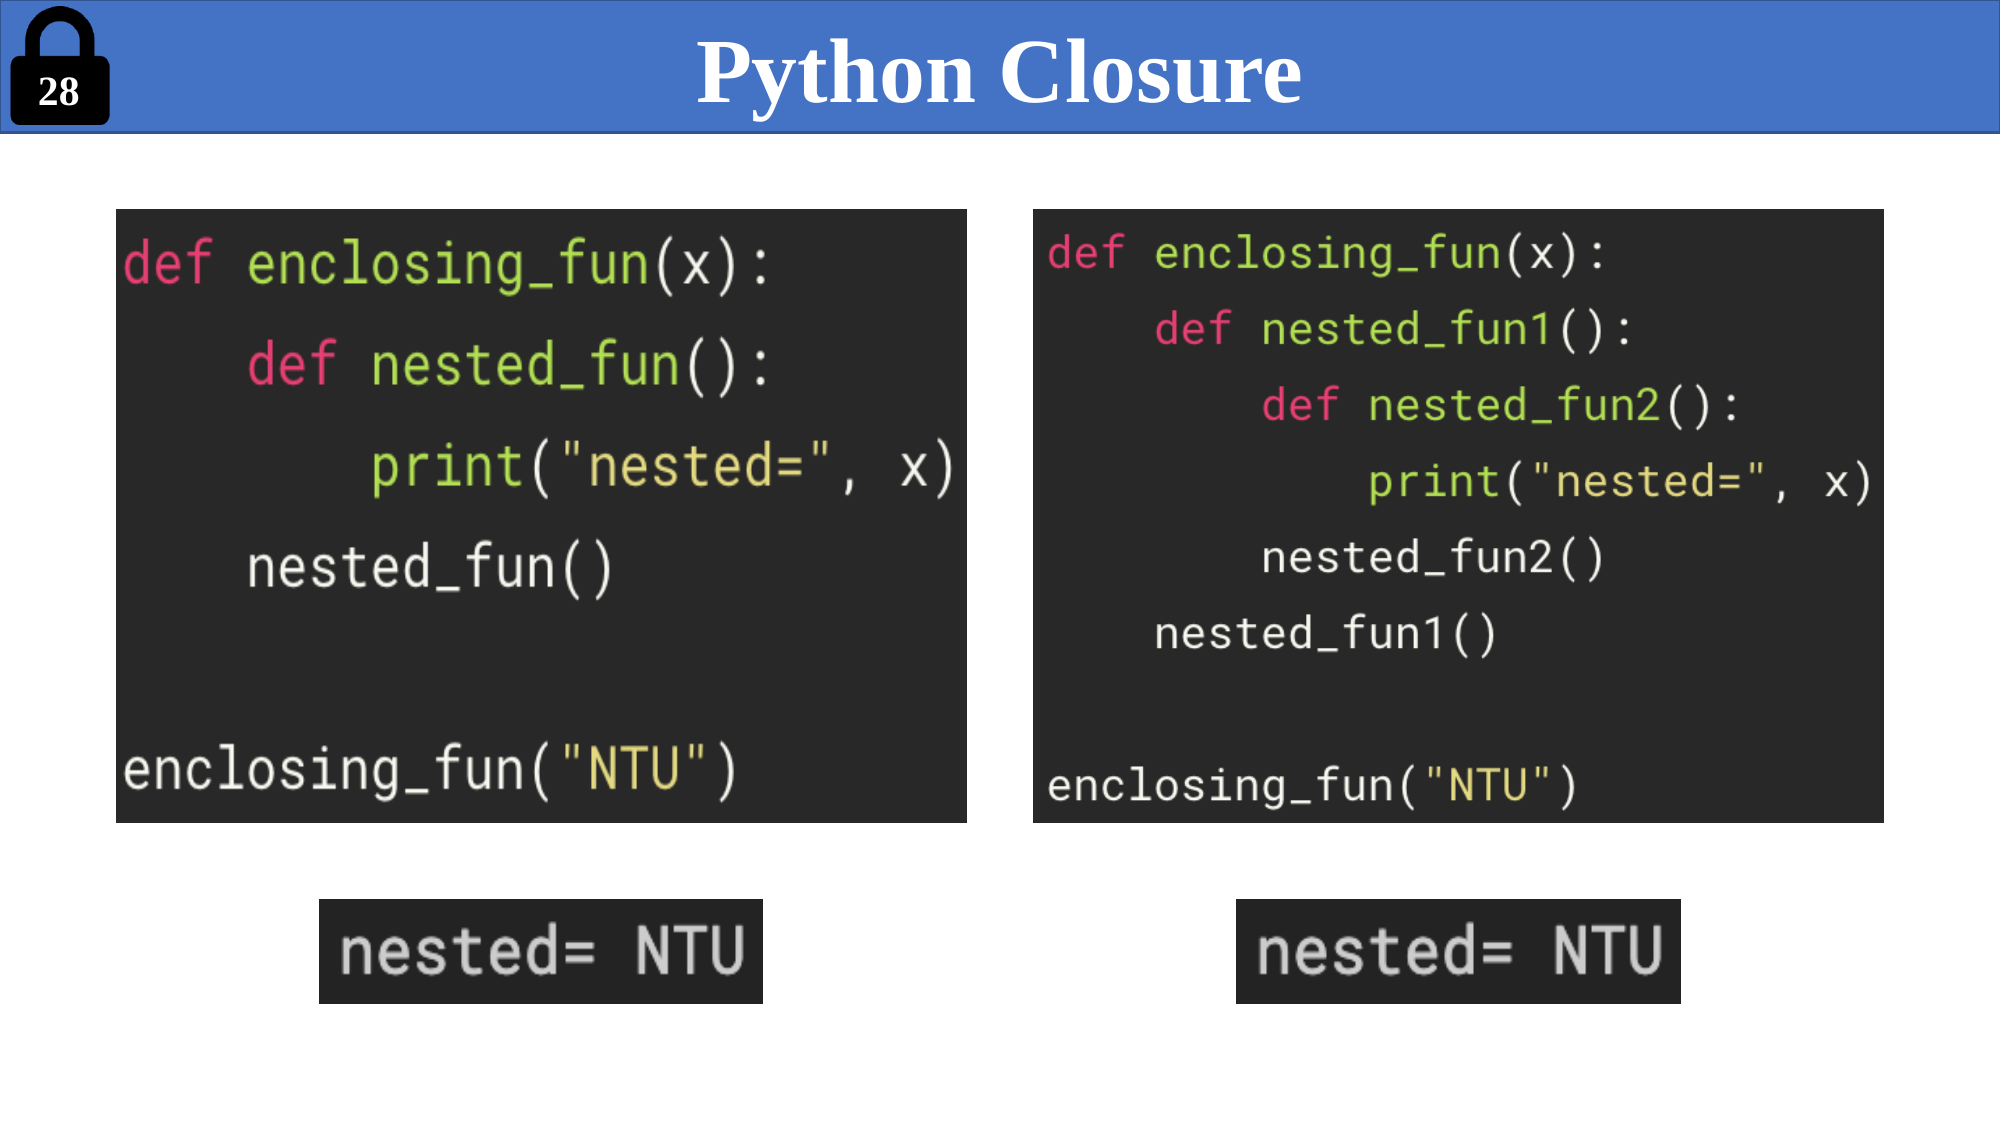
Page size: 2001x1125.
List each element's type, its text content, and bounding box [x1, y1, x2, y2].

text_box Python Closure [0, 0, 2000, 134]
picture [1033, 209, 1884, 823]
picture [1236, 899, 1681, 1004]
picture [0, 6, 119, 125]
picture [115, 209, 967, 823]
picture [319, 899, 764, 1004]
